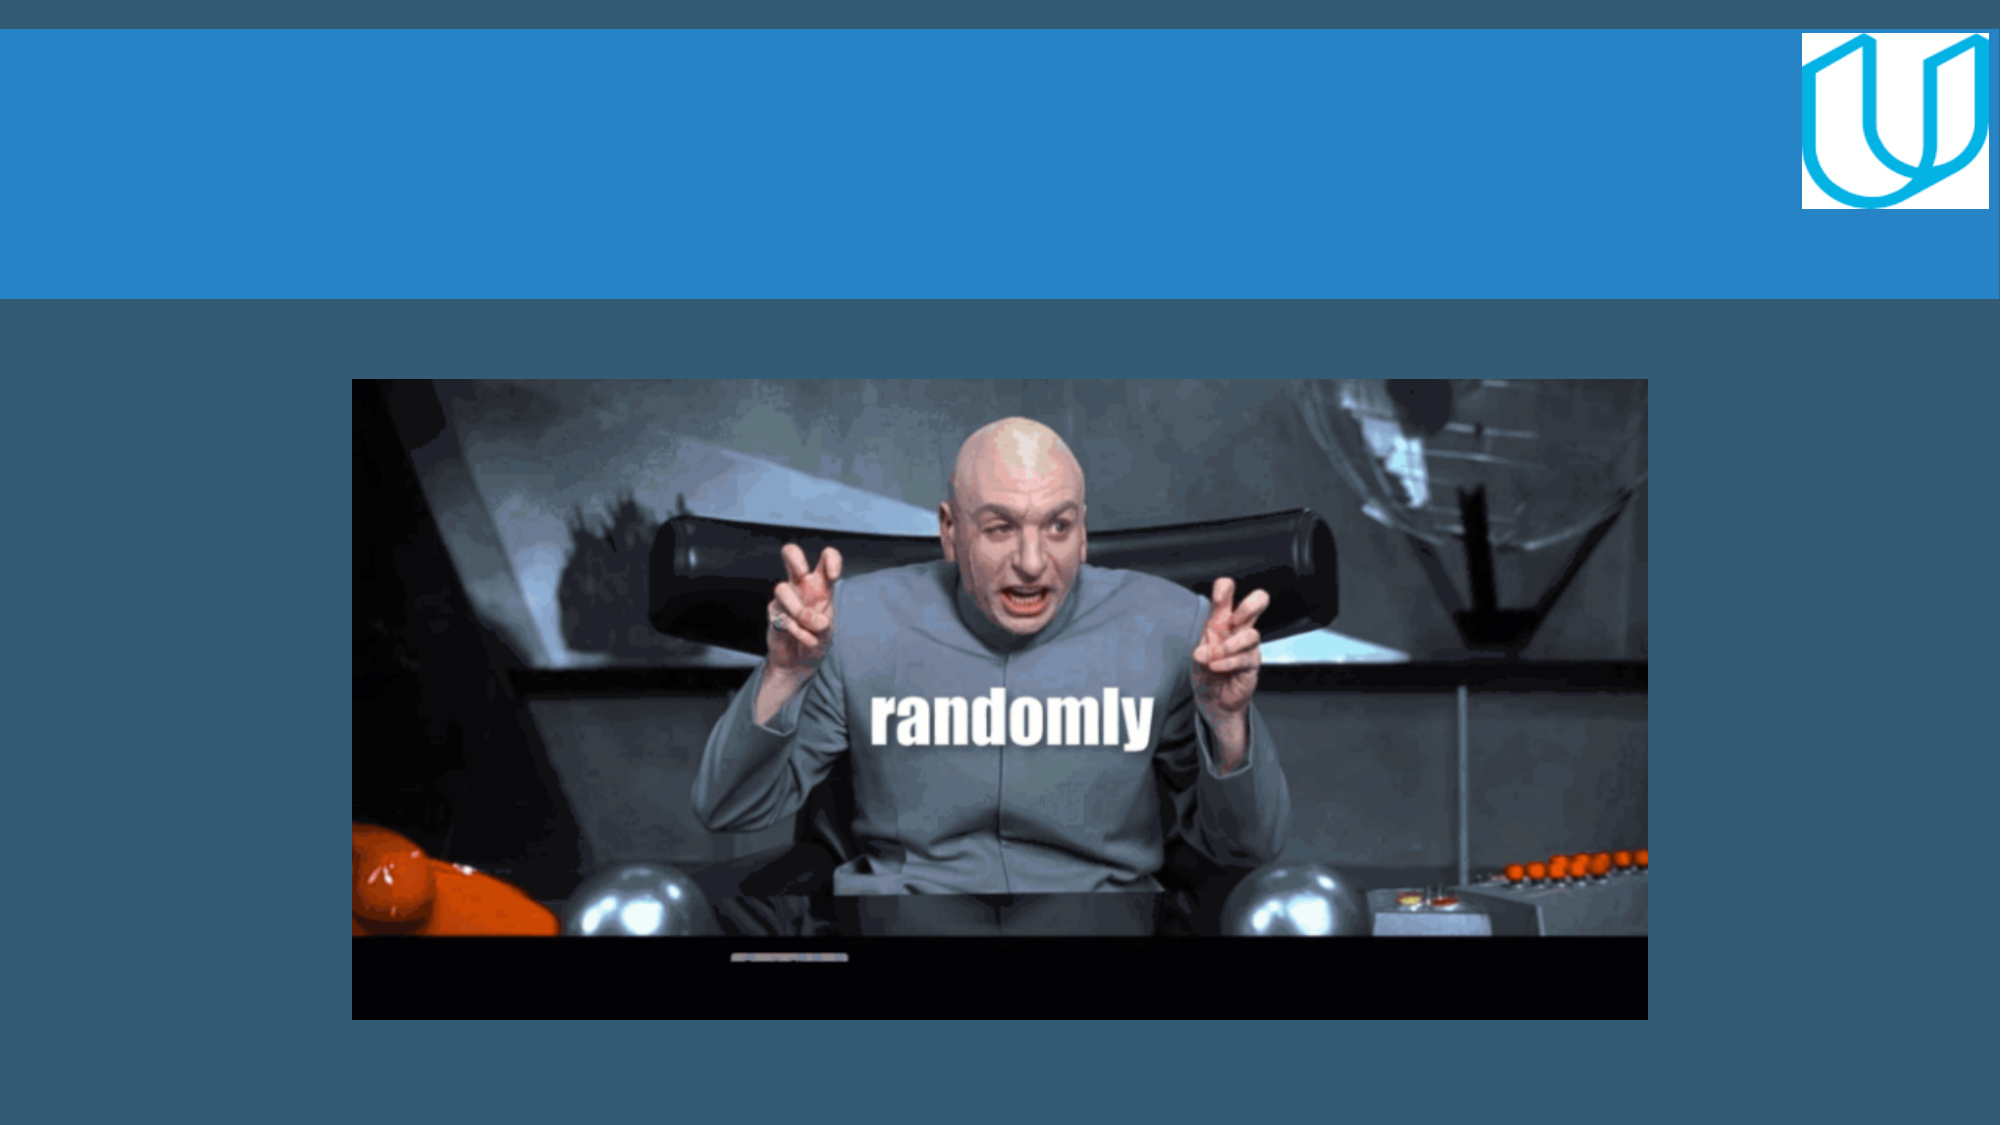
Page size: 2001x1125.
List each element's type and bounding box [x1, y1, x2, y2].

picture [351, 379, 1648, 1021]
picture [1816, 47, 1912, 197]
picture [1876, 124, 1989, 209]
picture [1802, 33, 1989, 167]
picture [1802, 149, 1866, 209]
picture [1933, 47, 1974, 167]
